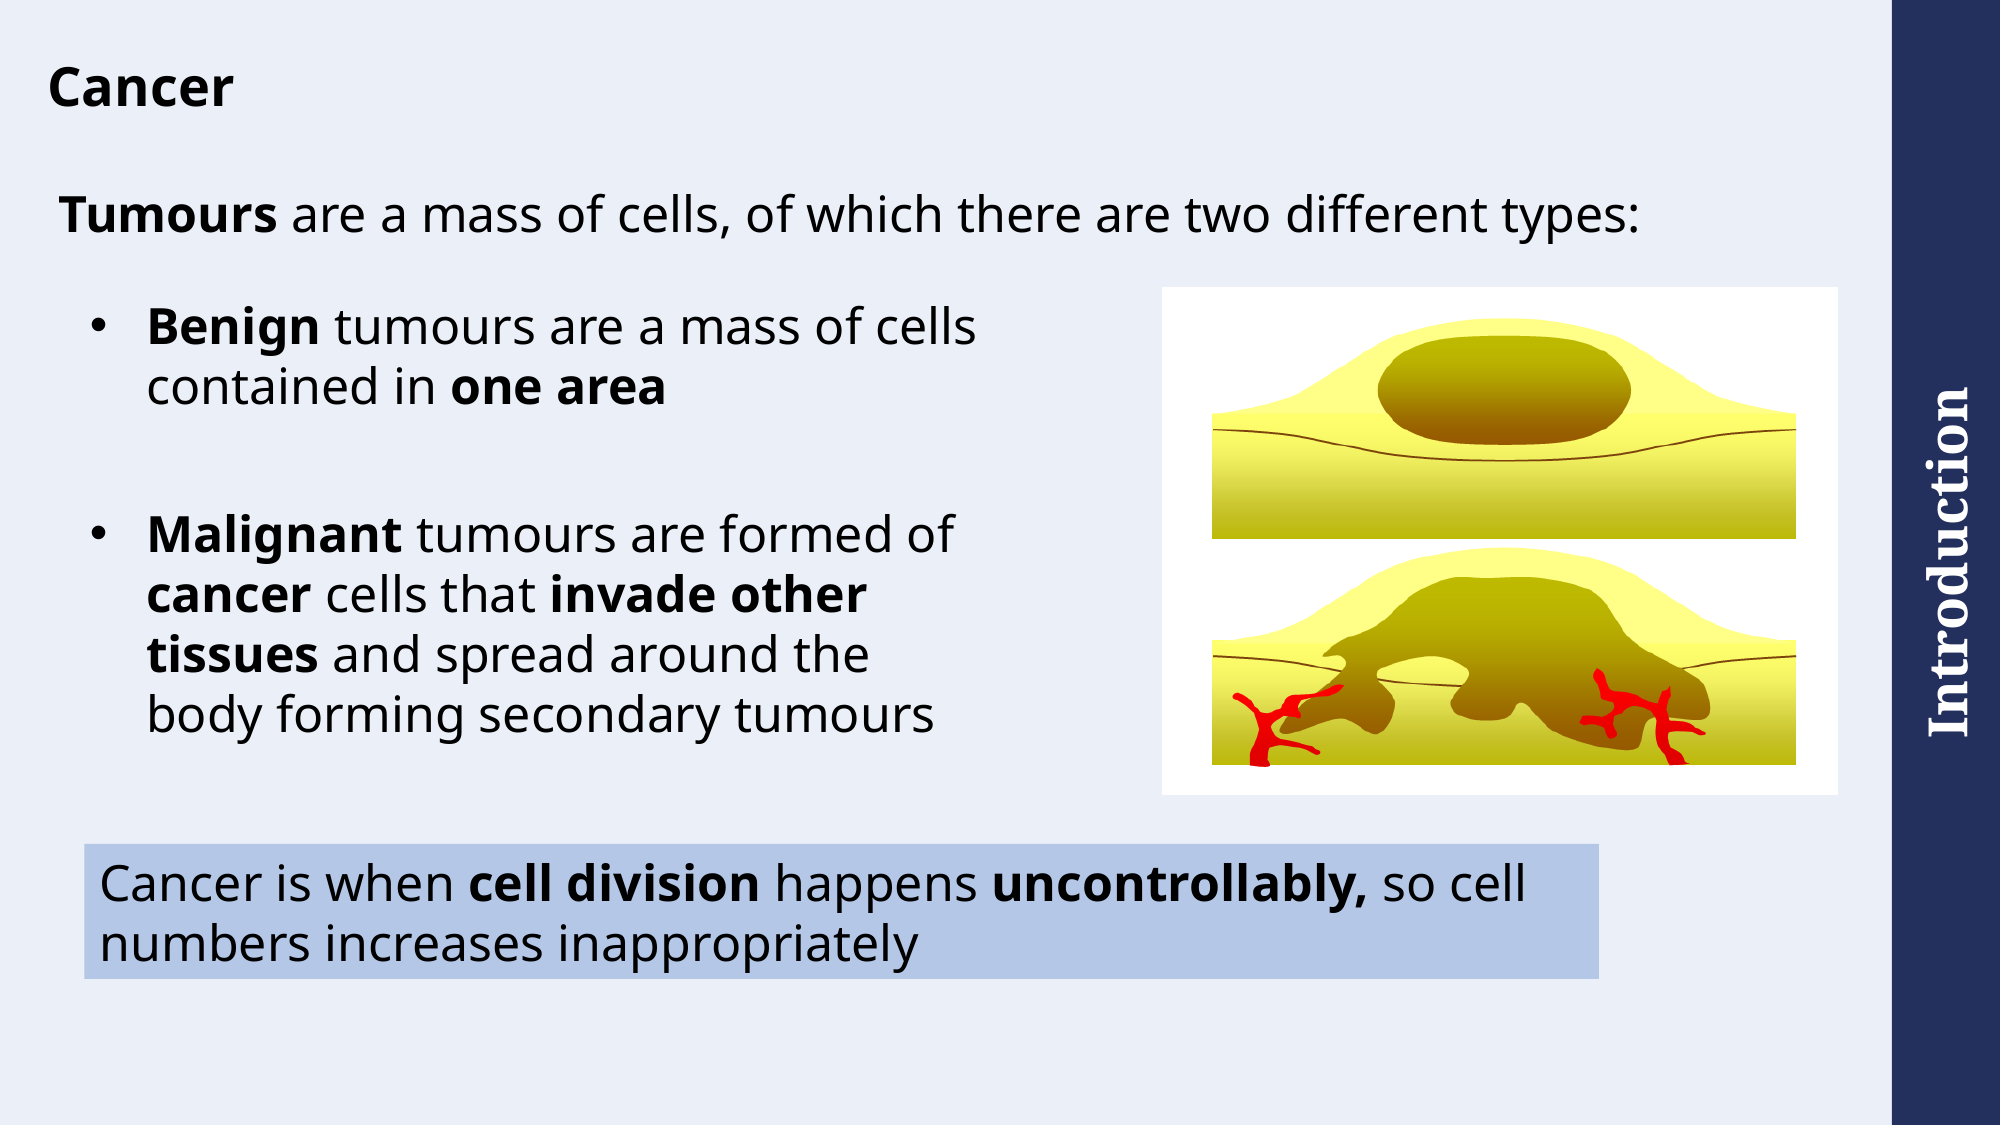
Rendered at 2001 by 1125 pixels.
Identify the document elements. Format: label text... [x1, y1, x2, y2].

picture [1162, 287, 1838, 795]
text_box Tumours are a mass of cells, of which there are two different types: [58, 182, 1819, 243]
text_box Cancer is when cell division happens uncontrollably, so cell numbers increases inappropriately [84, 843, 1599, 979]
text_box Benign tumours are a mass of cells contained in one area [0, 286, 1000, 422]
title Cancer [47, 0, 1790, 119]
text_box Malignant tumours are formed of cancer cells that invade other tissues and spread around the body forming secondary tumours [0, 494, 1000, 750]
